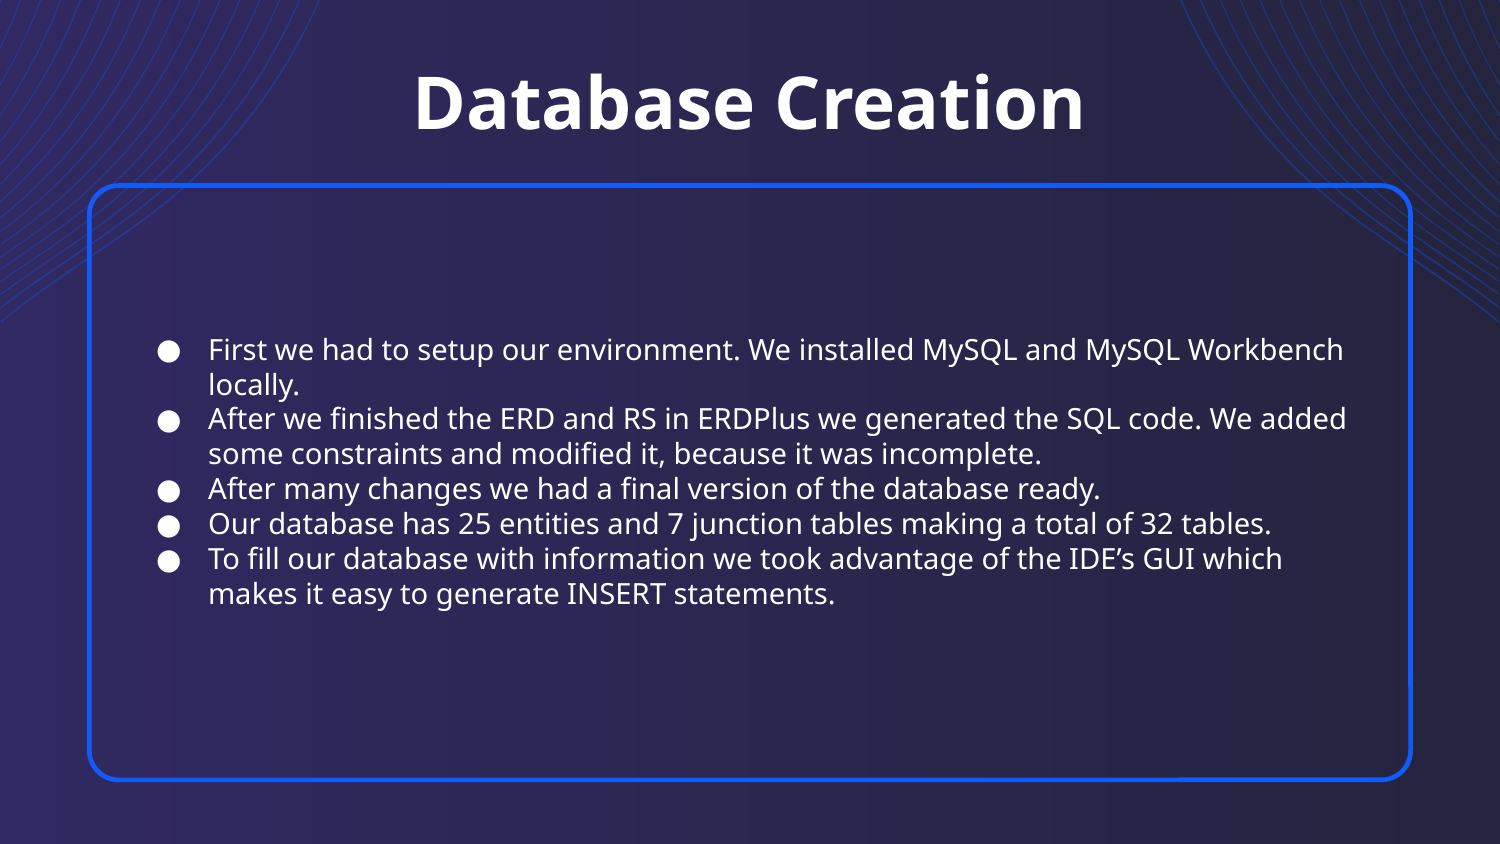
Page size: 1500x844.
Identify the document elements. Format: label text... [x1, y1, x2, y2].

list First we had to setup our environment. We installed MySQL and MySQL Workbench locally. After we finished the ERD and RS in ERDPlus we generated the SQL code. We added some constraints and modified it, because it was incomplete. After many changes we had a final version of the database ready. Our database has 25 entities and 7 junction tables making a total of 32 tables. To fill our database with information we took advantage of the IDE’s GUI which makes it easy to generate INSERT statements. [118, 212, 1382, 759]
title Database Creation [118, 41, 1382, 136]
